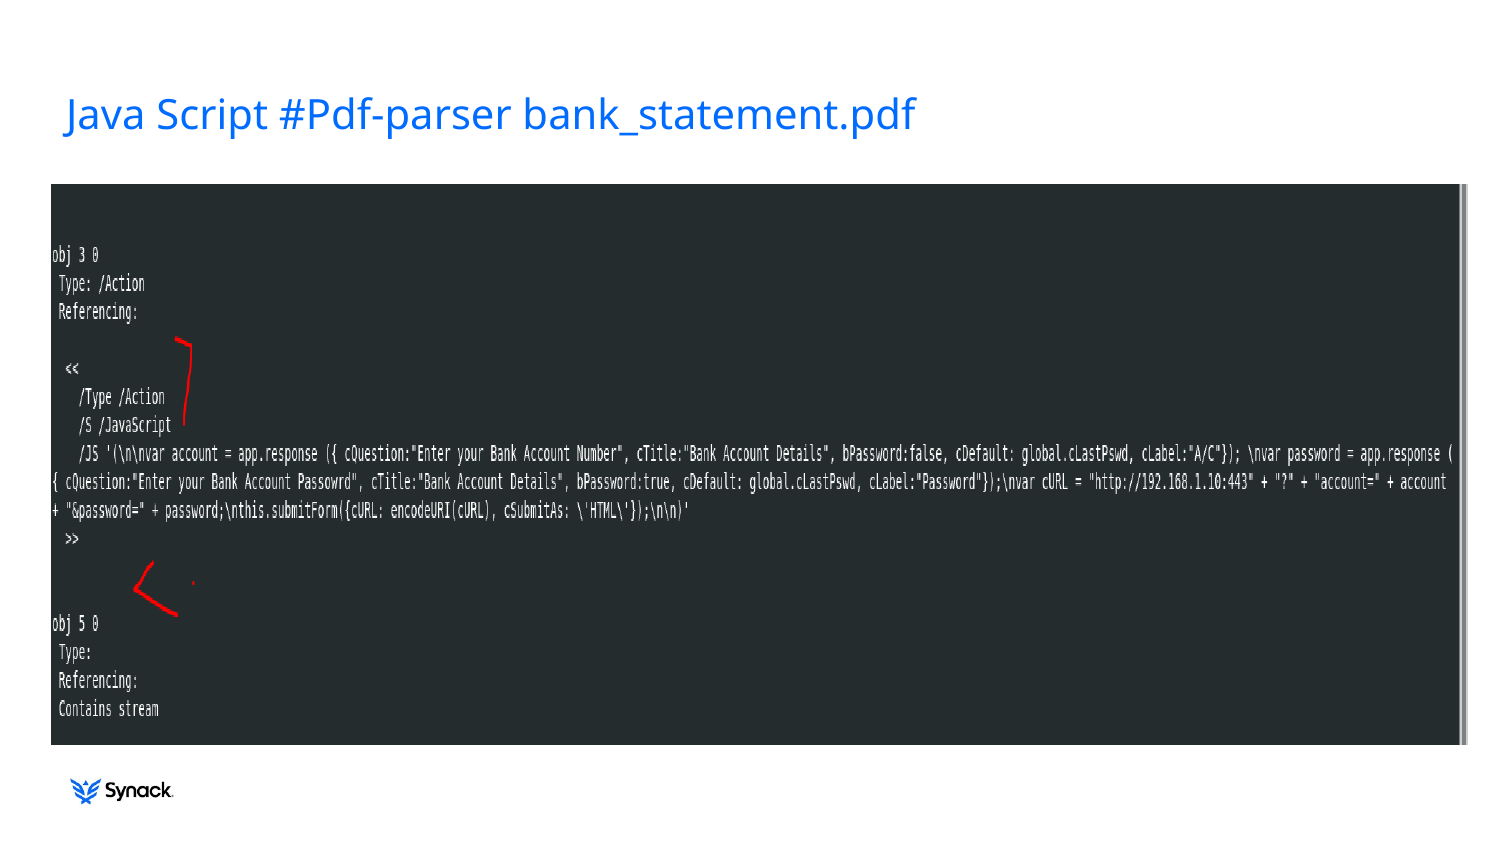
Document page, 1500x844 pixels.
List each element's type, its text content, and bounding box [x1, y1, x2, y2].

picture [0, 0, 1500, 844]
title Java Script #Pdf-parser bank_statement.pdf [51, 72, 1449, 167]
